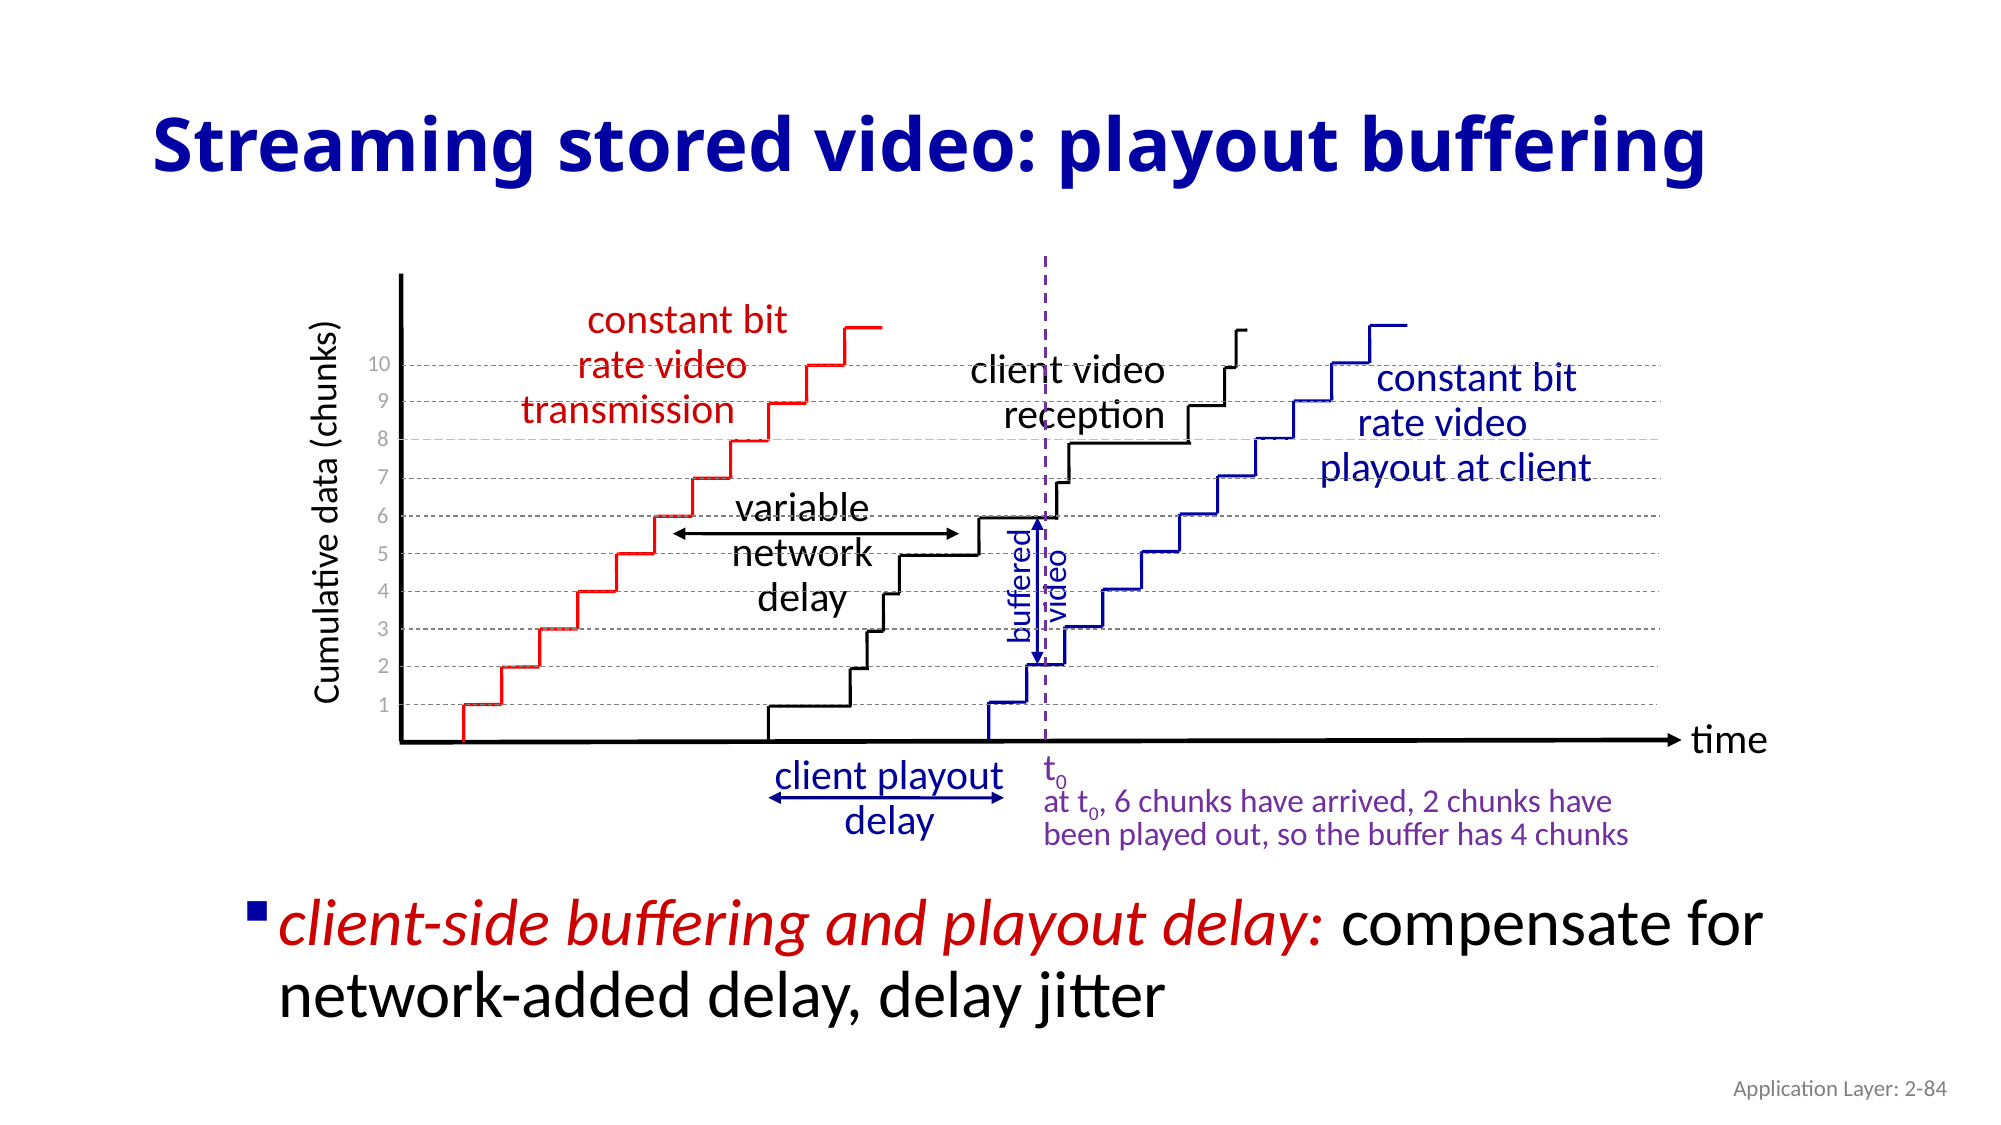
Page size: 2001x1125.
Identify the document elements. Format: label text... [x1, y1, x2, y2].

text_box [352, 341, 407, 725]
text_box [1655, 733, 1675, 747]
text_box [673, 705, 751, 744]
title Streaming stored video: playout buffering [137, 74, 1863, 221]
text_box client-side buffering and playout delay: compensate for network-added delay, delay jitter [205, 880, 1931, 1027]
text_box time [1675, 710, 1783, 770]
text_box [463, 327, 751, 365]
text_box constant bit rate video transmission [505, 290, 813, 327]
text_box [673, 330, 751, 365]
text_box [463, 705, 673, 743]
slide_number Application Layer: 2-84 [1512, 1056, 1963, 1117]
text_box Cumulative data (chunks) [294, 269, 352, 720]
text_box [1655, 365, 1661, 705]
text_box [407, 365, 1028, 705]
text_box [751, 705, 1028, 853]
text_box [1028, 252, 1655, 857]
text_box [751, 325, 1028, 365]
